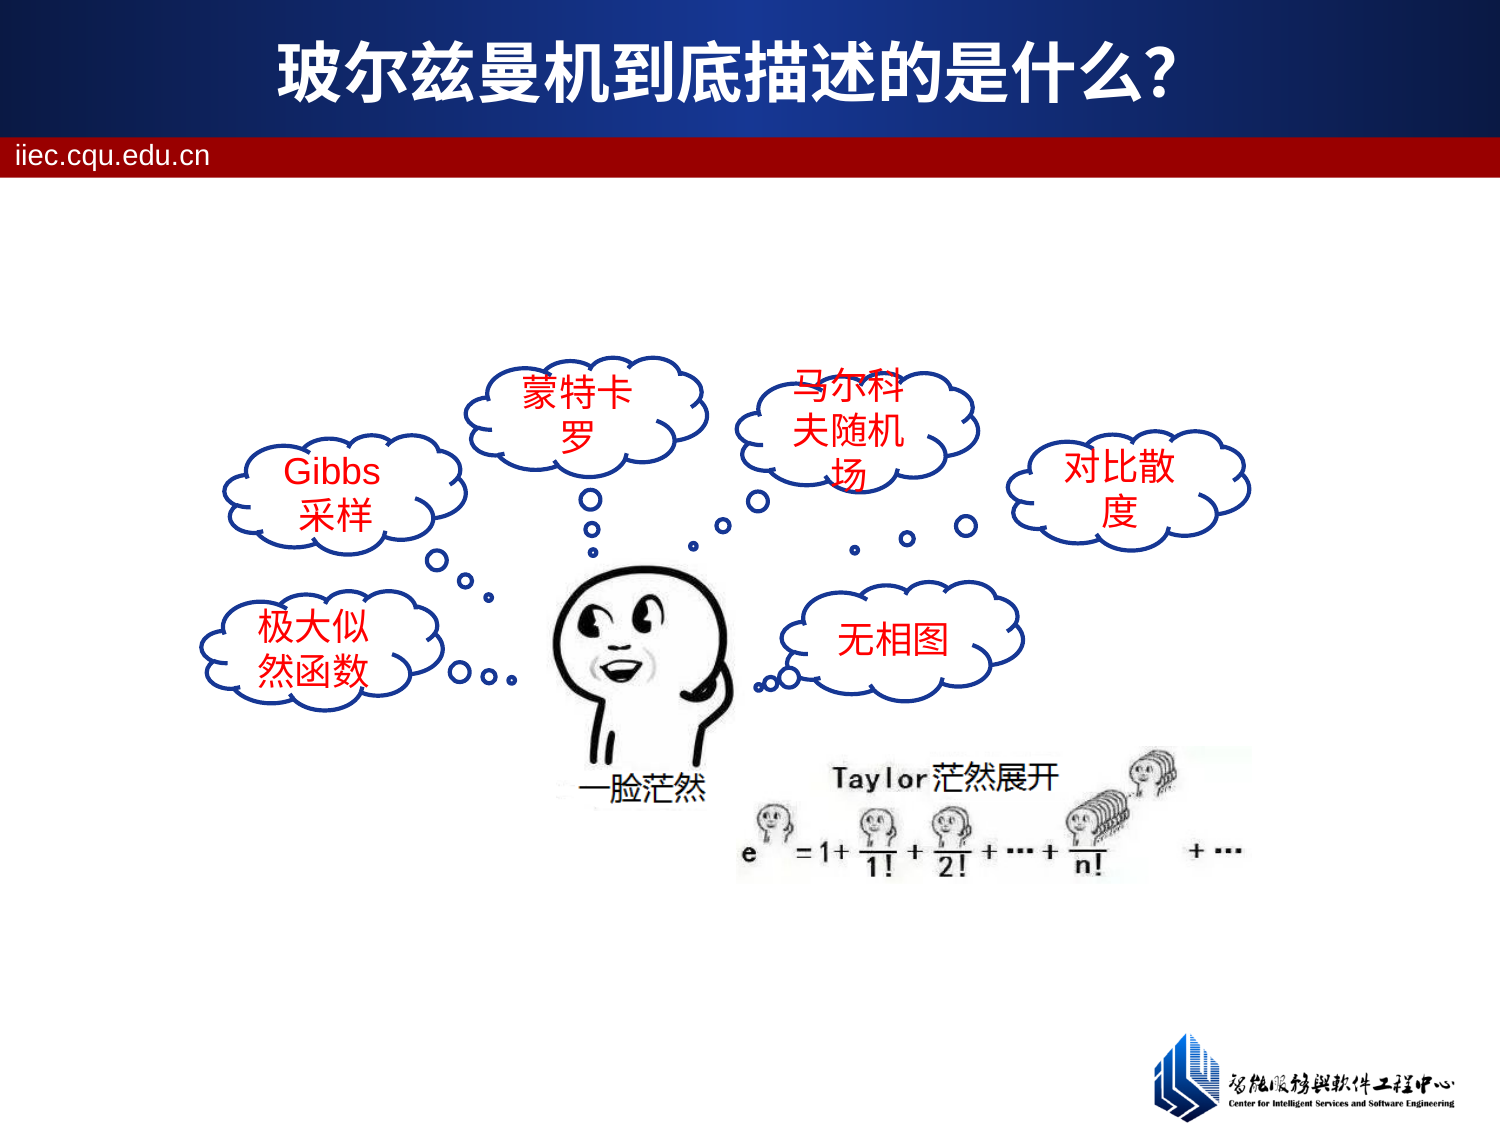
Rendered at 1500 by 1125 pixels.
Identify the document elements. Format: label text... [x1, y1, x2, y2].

title 玻尔兹曼机到底描述的是什么？ [49, 24, 1438, 118]
text_box 对比散度 [953, 514, 978, 539]
text_box 极大似然函数 [506, 674, 518, 686]
text_box 马尔科夫随机场 [734, 371, 981, 495]
text_box Gibbs采样 [222, 433, 468, 557]
text_box 无相图 [758, 579, 1026, 704]
text_box 极大似然函数 [480, 668, 498, 686]
text_box 蒙特卡罗 [583, 520, 601, 539]
text_box Gibbs采样 [424, 548, 449, 573]
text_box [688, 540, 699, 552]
text_box 蒙特卡罗 [578, 487, 603, 512]
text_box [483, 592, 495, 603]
text_box Gibbs采样 [456, 572, 475, 590]
text_box 极大似然函数 [447, 660, 472, 685]
text_box 马尔科夫随机场 [745, 489, 770, 514]
text_box 蒙特卡罗 [463, 355, 710, 480]
text_box 对比散度 [898, 530, 916, 548]
text_box 马尔科夫随机场 [714, 517, 732, 535]
text_box 蒙特卡罗 [587, 547, 599, 556]
text_box 极大似然函数 [199, 589, 445, 713]
text_box 对比散度 [849, 544, 861, 556]
picture [535, 557, 1286, 898]
text_box 对比散度 [1005, 429, 1252, 553]
picture [1148, 1029, 1465, 1125]
